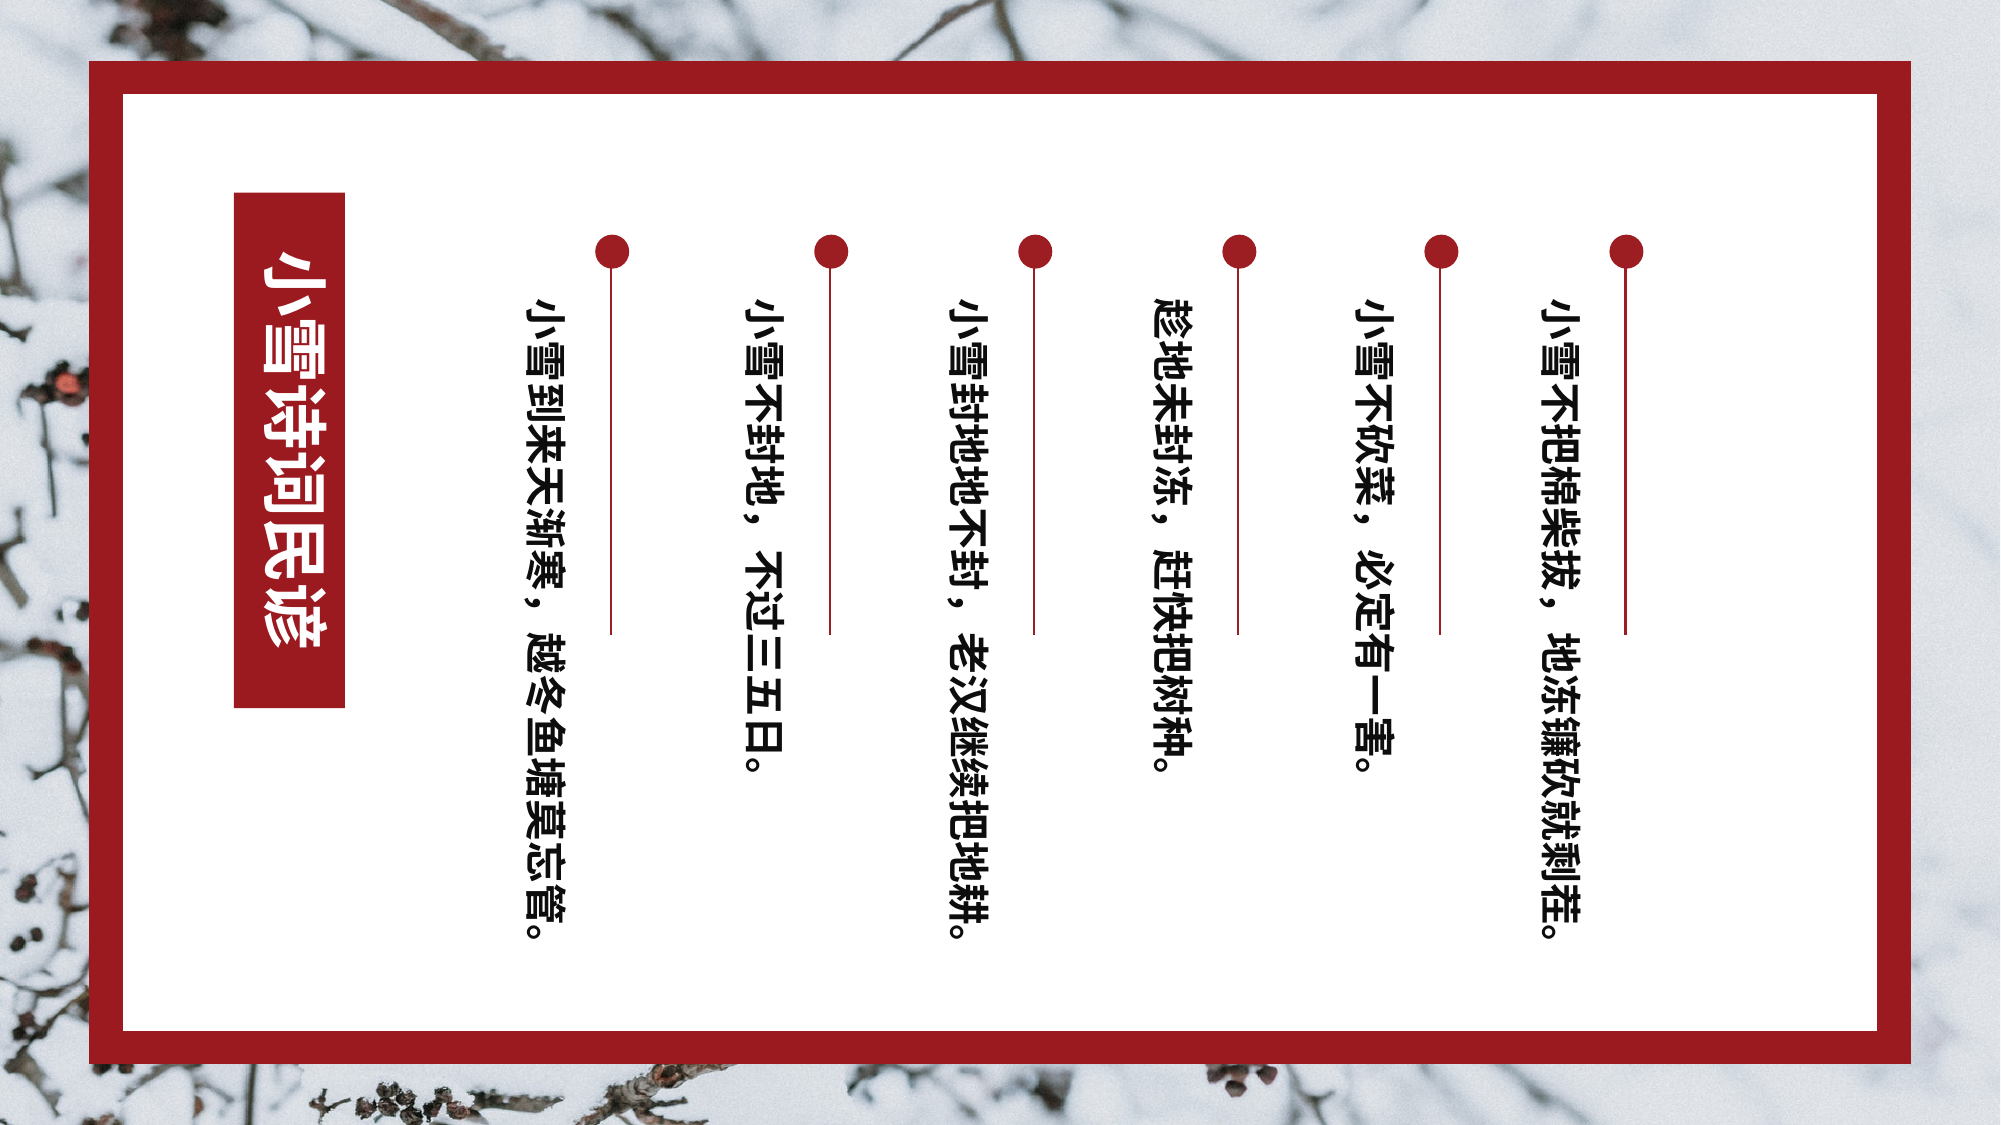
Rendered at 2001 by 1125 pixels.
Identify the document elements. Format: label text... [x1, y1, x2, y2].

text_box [1222, 234, 1257, 635]
text_box 小雪诗词民谚 [233, 192, 345, 709]
text_box 趁地未封冻，赶快把树种。 [1126, 283, 1207, 944]
text_box 小雪不把棉柴拔，地冻镰砍就剩茬。 [1513, 283, 1595, 944]
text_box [1609, 234, 1644, 635]
text_box 小雪不封地，不过三五日。 [718, 283, 799, 944]
text_box [105, 77, 1895, 1048]
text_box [1424, 234, 1459, 635]
picture [0, 0, 2001, 1125]
text_box 小雪封地地不封，老汉继续把地耕。 [922, 283, 1003, 944]
text_box 小雪不砍菜，必定有一害。 [1328, 283, 1409, 944]
text_box 小雪到来天渐寒，越冬鱼塘莫忘管。 [499, 283, 580, 944]
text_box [814, 234, 849, 635]
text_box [595, 234, 630, 635]
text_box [1018, 234, 1053, 635]
